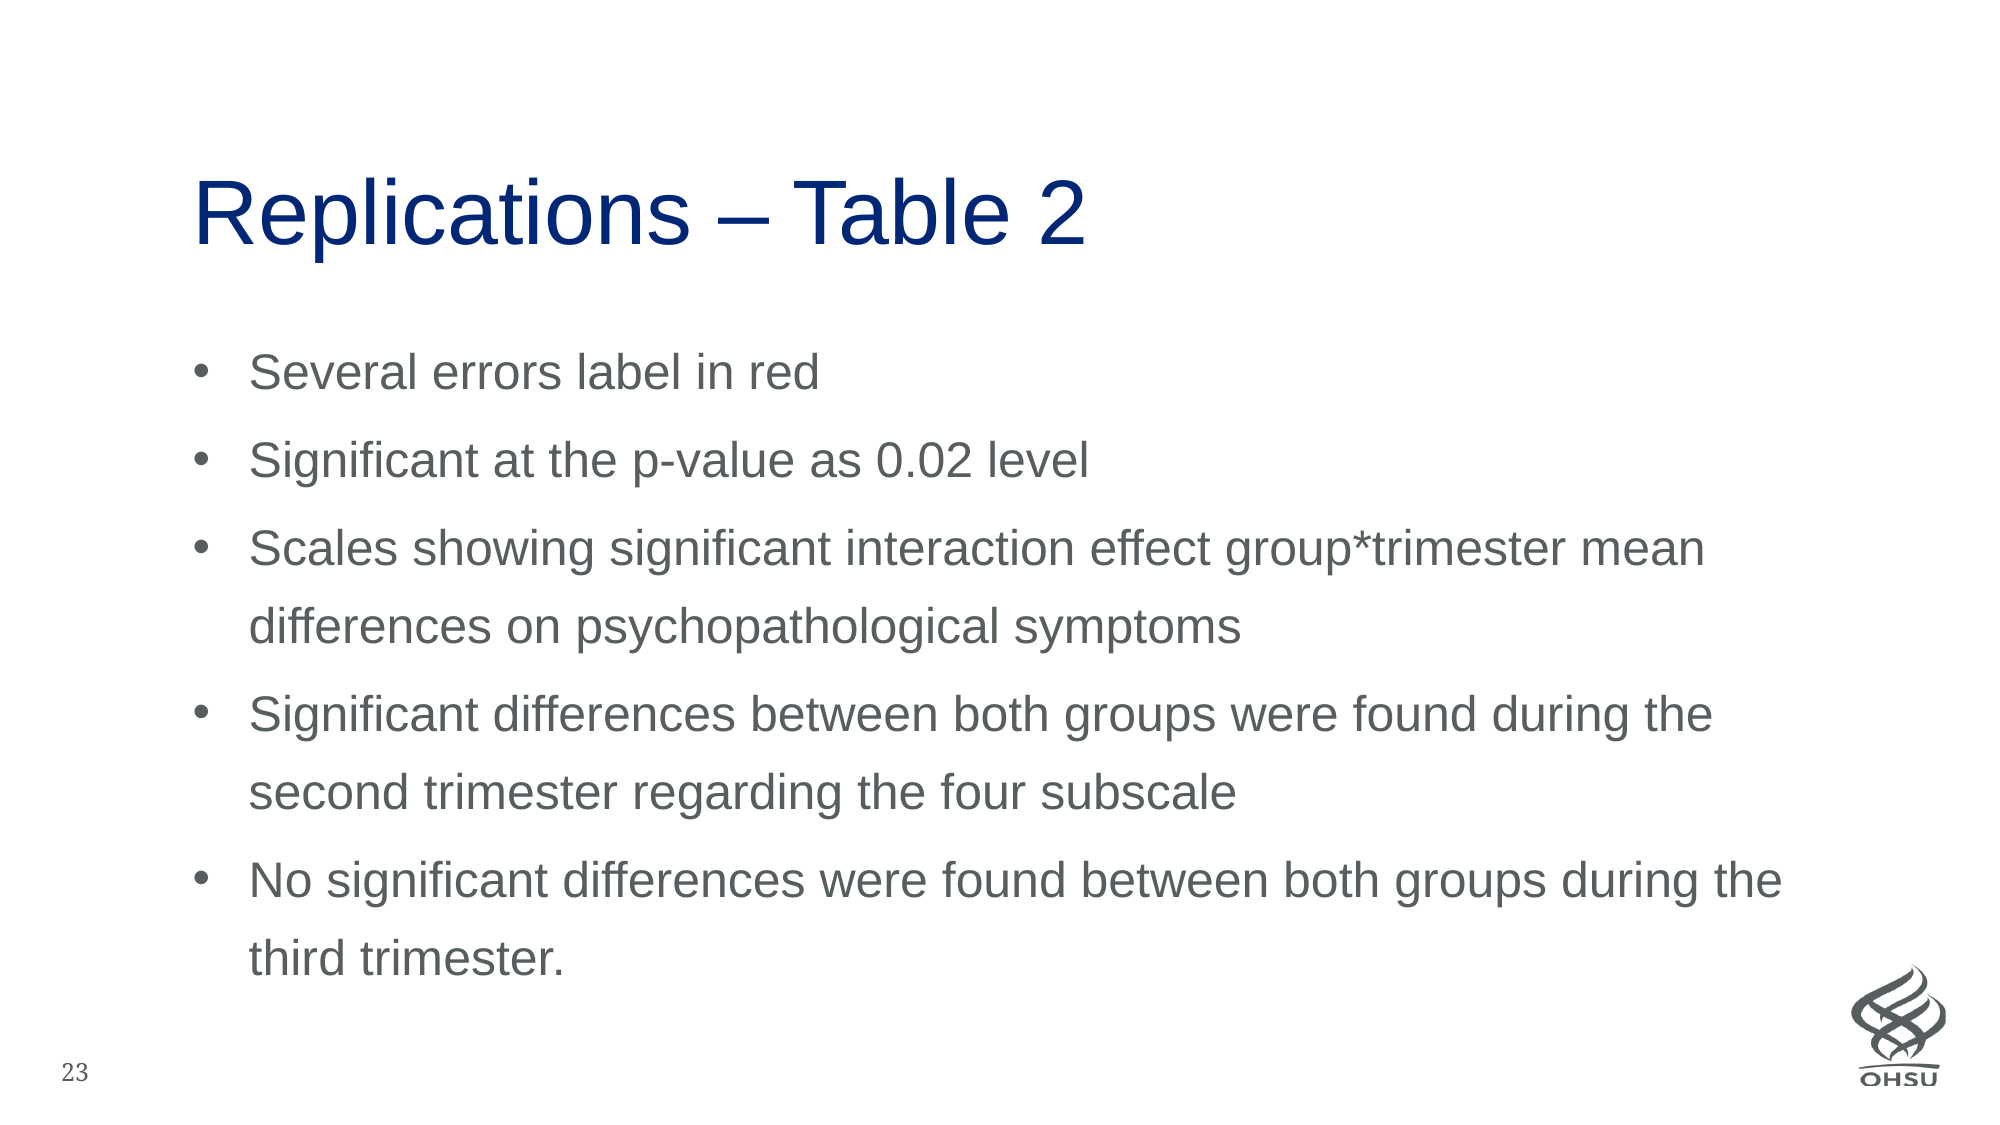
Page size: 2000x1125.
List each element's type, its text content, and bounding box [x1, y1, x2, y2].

list Several errors label in red Significant at the p-value as 0.02 level Scales showing significant interaction effect group*trimester mean differences on psychopathological symptoms Significant differences between both groups were found during the second trimester regarding the four subscale No significant differences were found between both groups during the third trimester. [177, 314, 1825, 1021]
title Replications – Table 2 [177, 113, 1825, 302]
